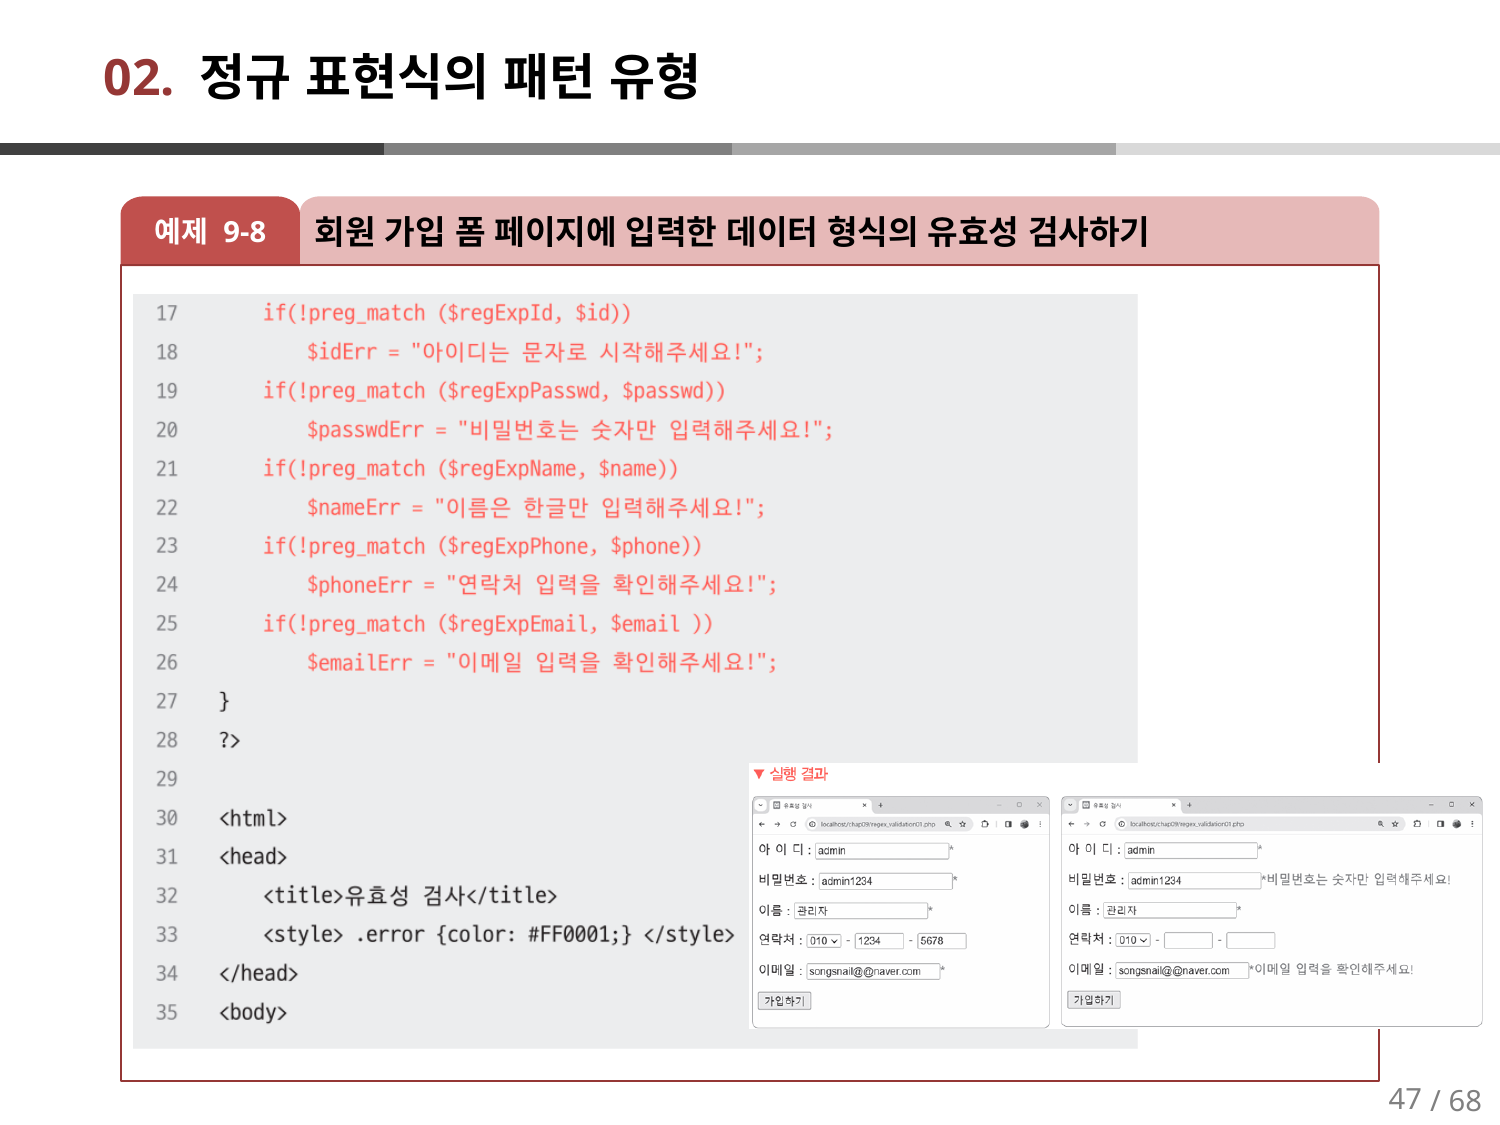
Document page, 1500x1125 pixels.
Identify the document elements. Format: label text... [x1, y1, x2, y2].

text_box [120, 196, 1380, 1081]
title 02. 정규 표현식의 패턴 유형 [88, 30, 1211, 121]
picture [749, 762, 1488, 1029]
